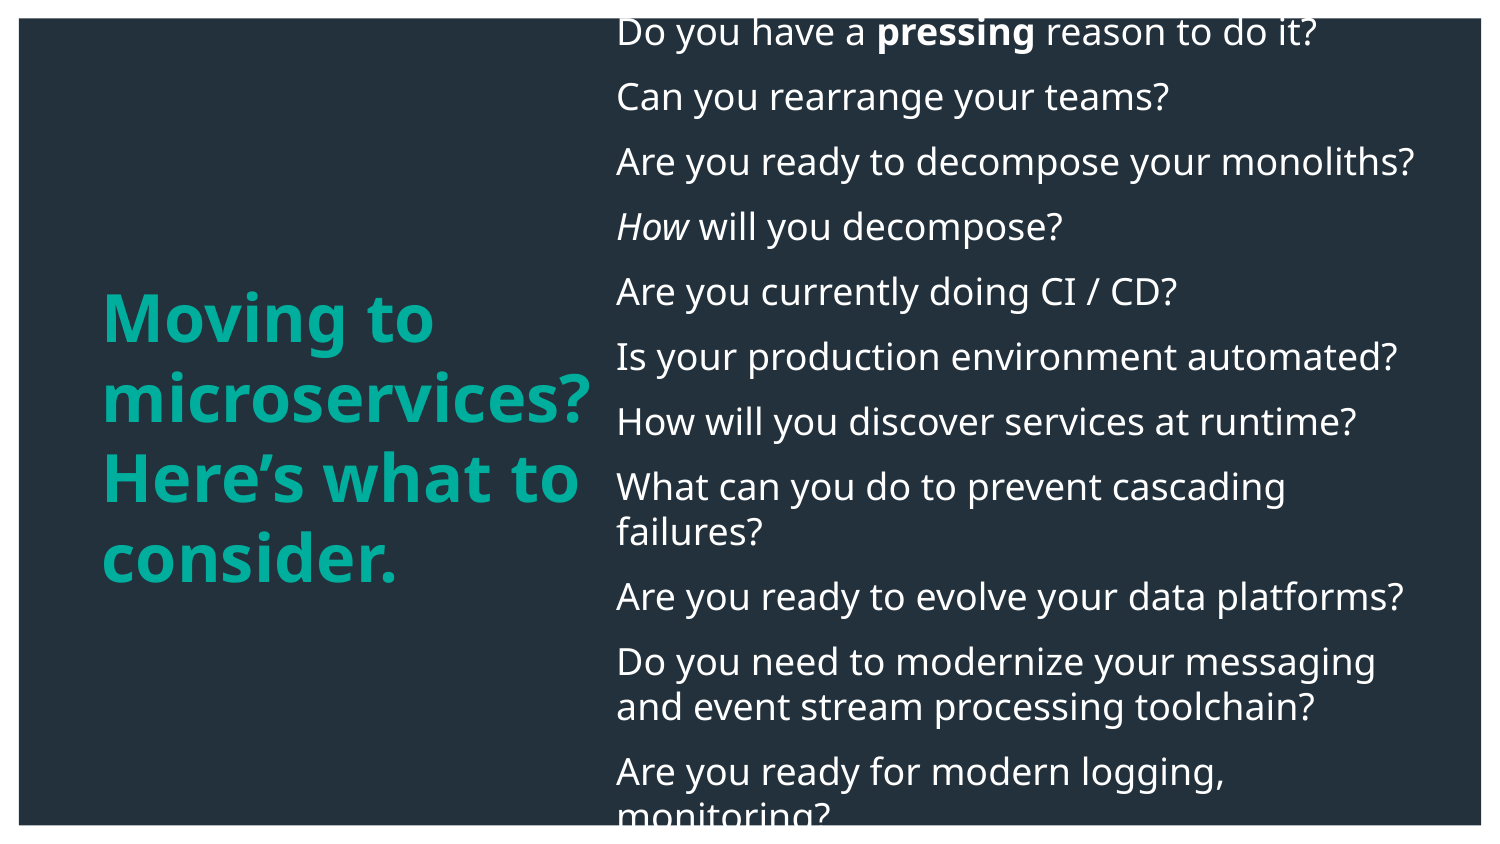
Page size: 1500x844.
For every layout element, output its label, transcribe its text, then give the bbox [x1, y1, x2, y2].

text_box Moving to microservices? Here’s what to consider. [94, 268, 608, 604]
text_box Do you have a pressing reason to do it? Can you rearrange your teams? Are you ready to decompose your monoliths? How will you decompose? Are you currently doing CI / CD? Is your production environment automated? How will you discover services at runtime? What can you do to prevent cascading failures? Are you ready to evolve your data platforms? Do you need to modernize your messaging and event stream processing toolchain? Are you ready for modern logging, monitoring? [608, 0, 1424, 844]
